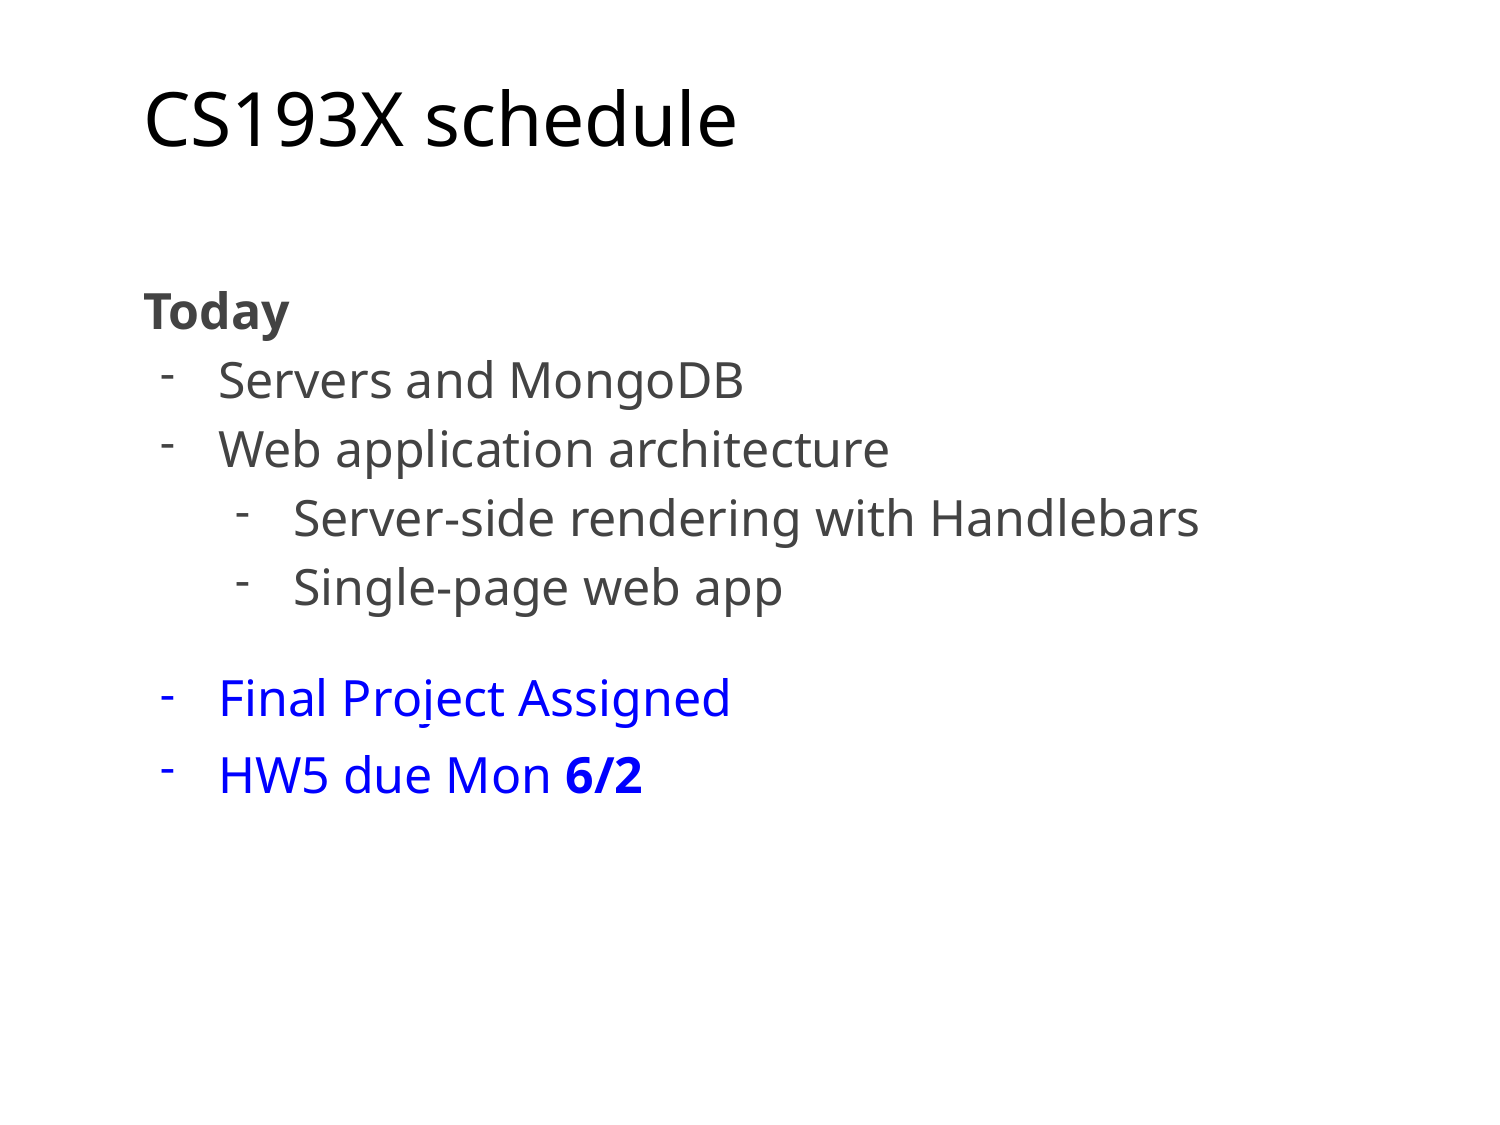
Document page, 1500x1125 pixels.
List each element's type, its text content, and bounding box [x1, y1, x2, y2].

text_box Today Servers and MongoDB Web application architecture Server-side rendering with Handlebars Single-page web app Final Project Assigned HW5 due Mon 6/2 [128, 255, 1372, 1074]
text_box CS193X schedule [128, 56, 1372, 183]
